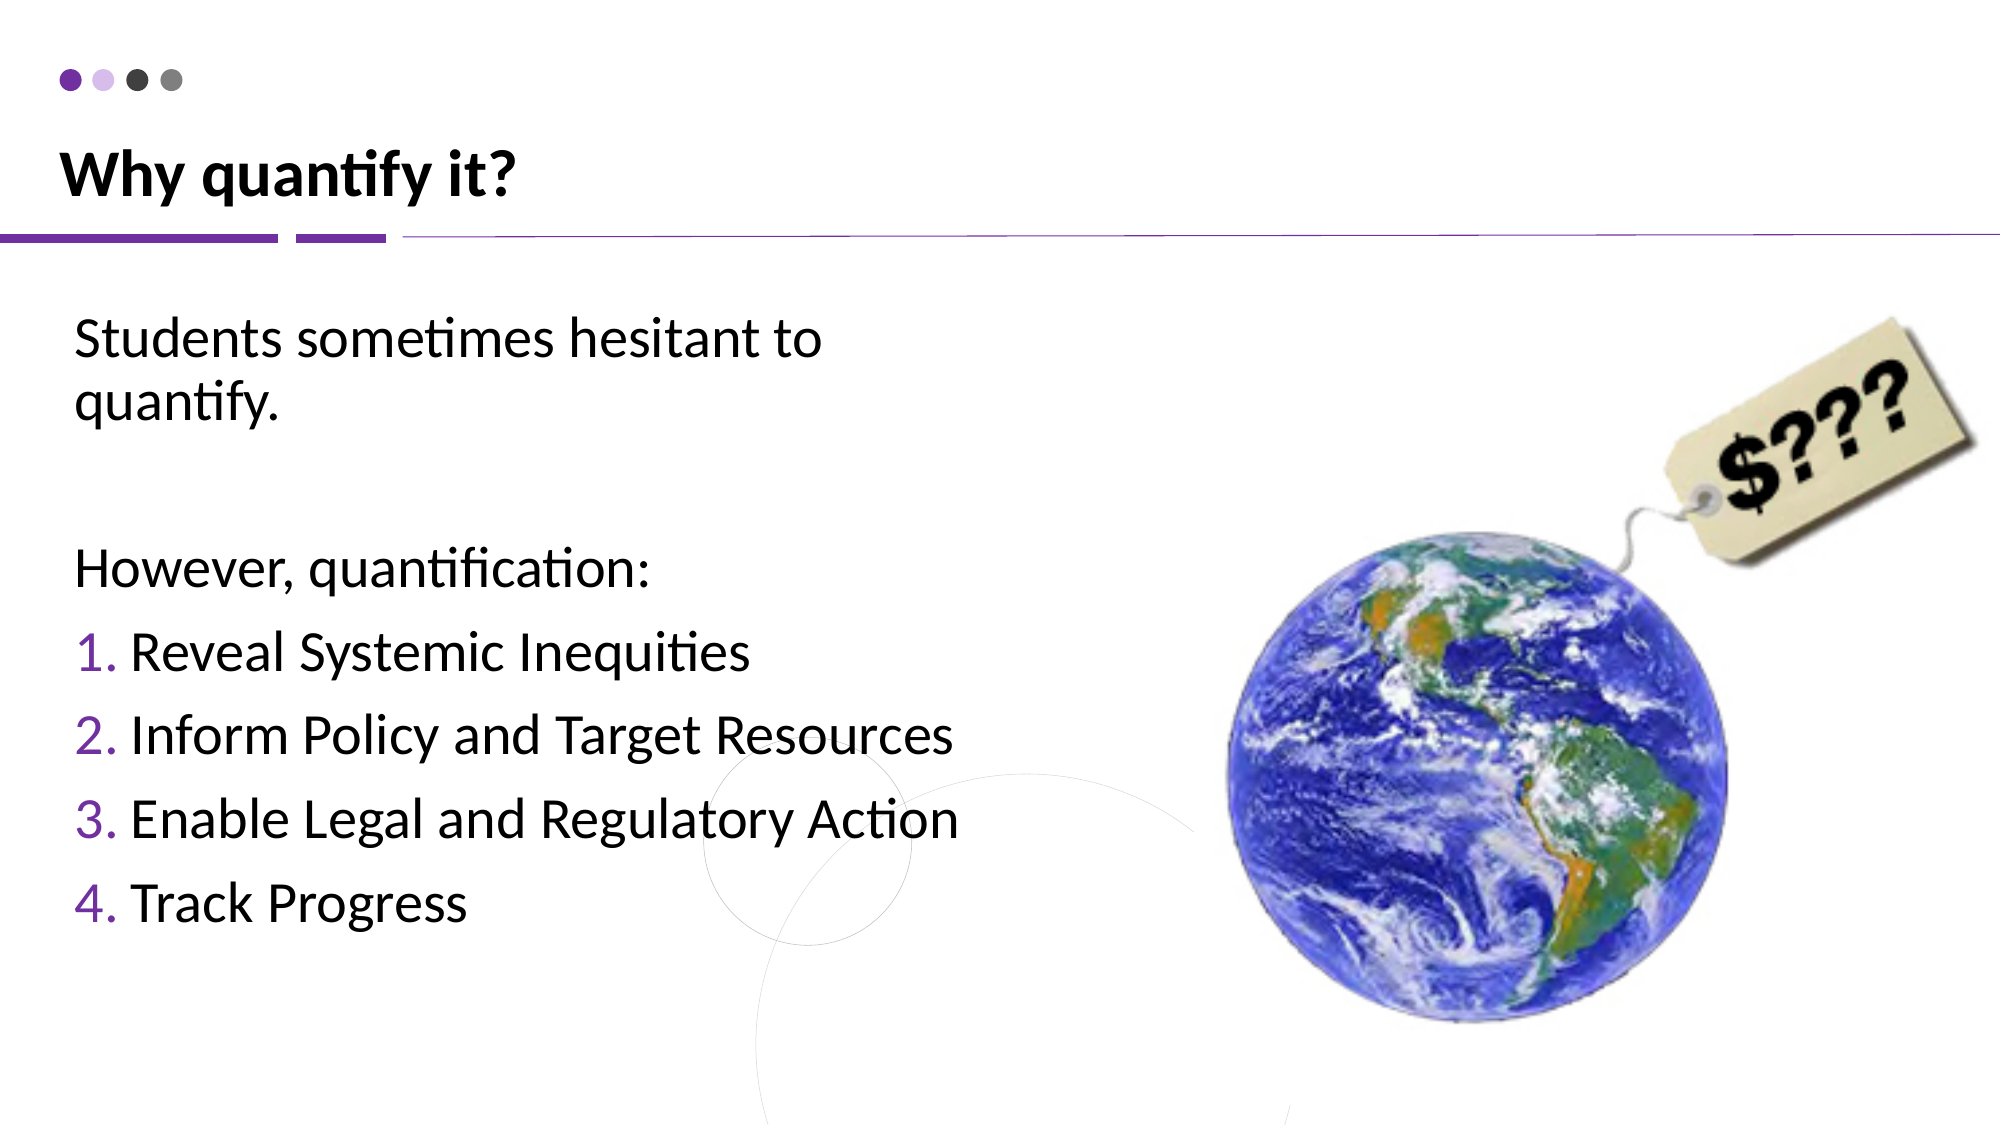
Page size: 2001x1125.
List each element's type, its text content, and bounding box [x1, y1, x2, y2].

picture [1194, 299, 2000, 1105]
list Students sometimes hesitant to quantify. However, quantification: Reveal Systemic Inequities Inform Policy and Target Resources Enable Legal and Regulatory Action Track Progress [59, 299, 1000, 1014]
title Why quantify it? [59, 59, 1941, 211]
